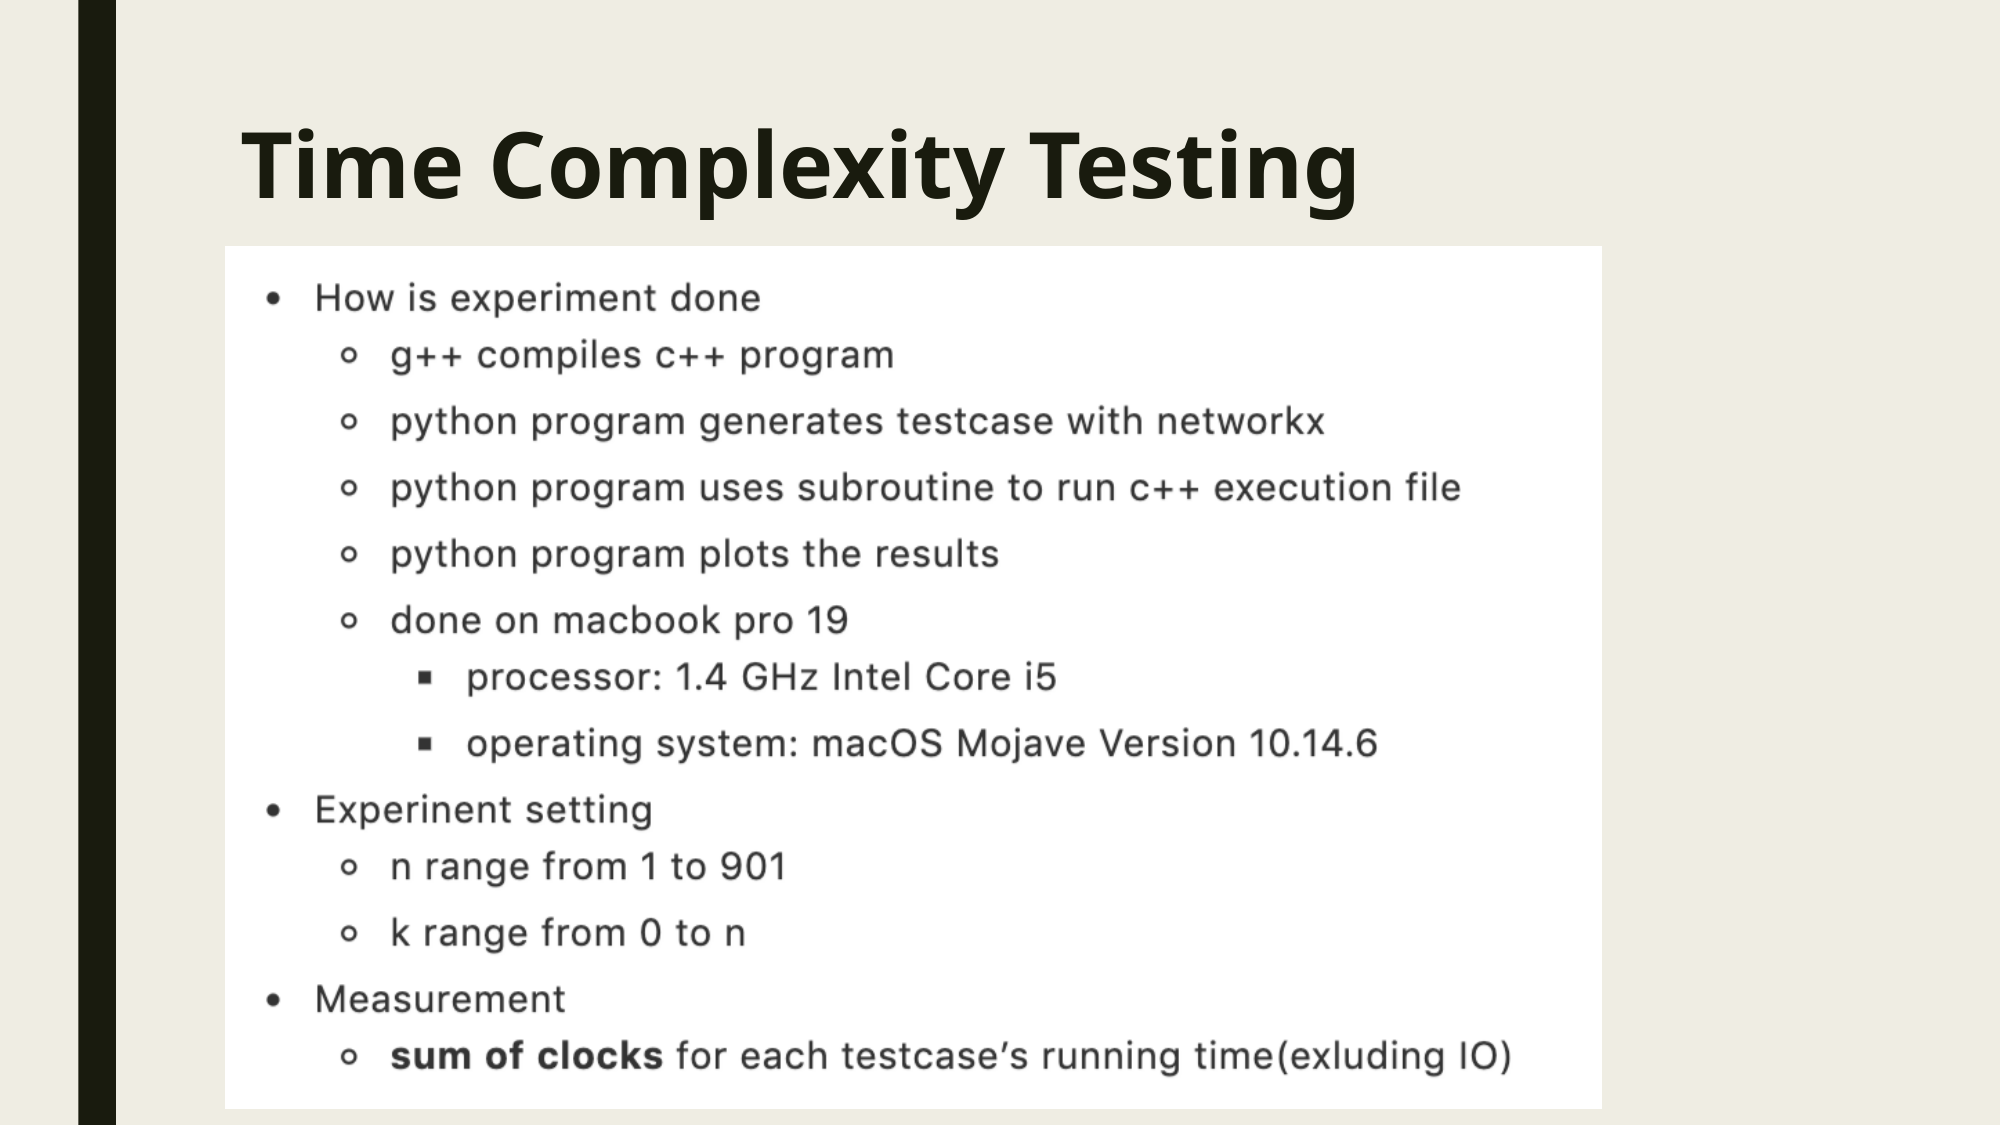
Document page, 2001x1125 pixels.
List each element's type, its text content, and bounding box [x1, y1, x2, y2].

title Time Complexity Testing [225, 112, 1800, 357]
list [224, 246, 1602, 1110]
